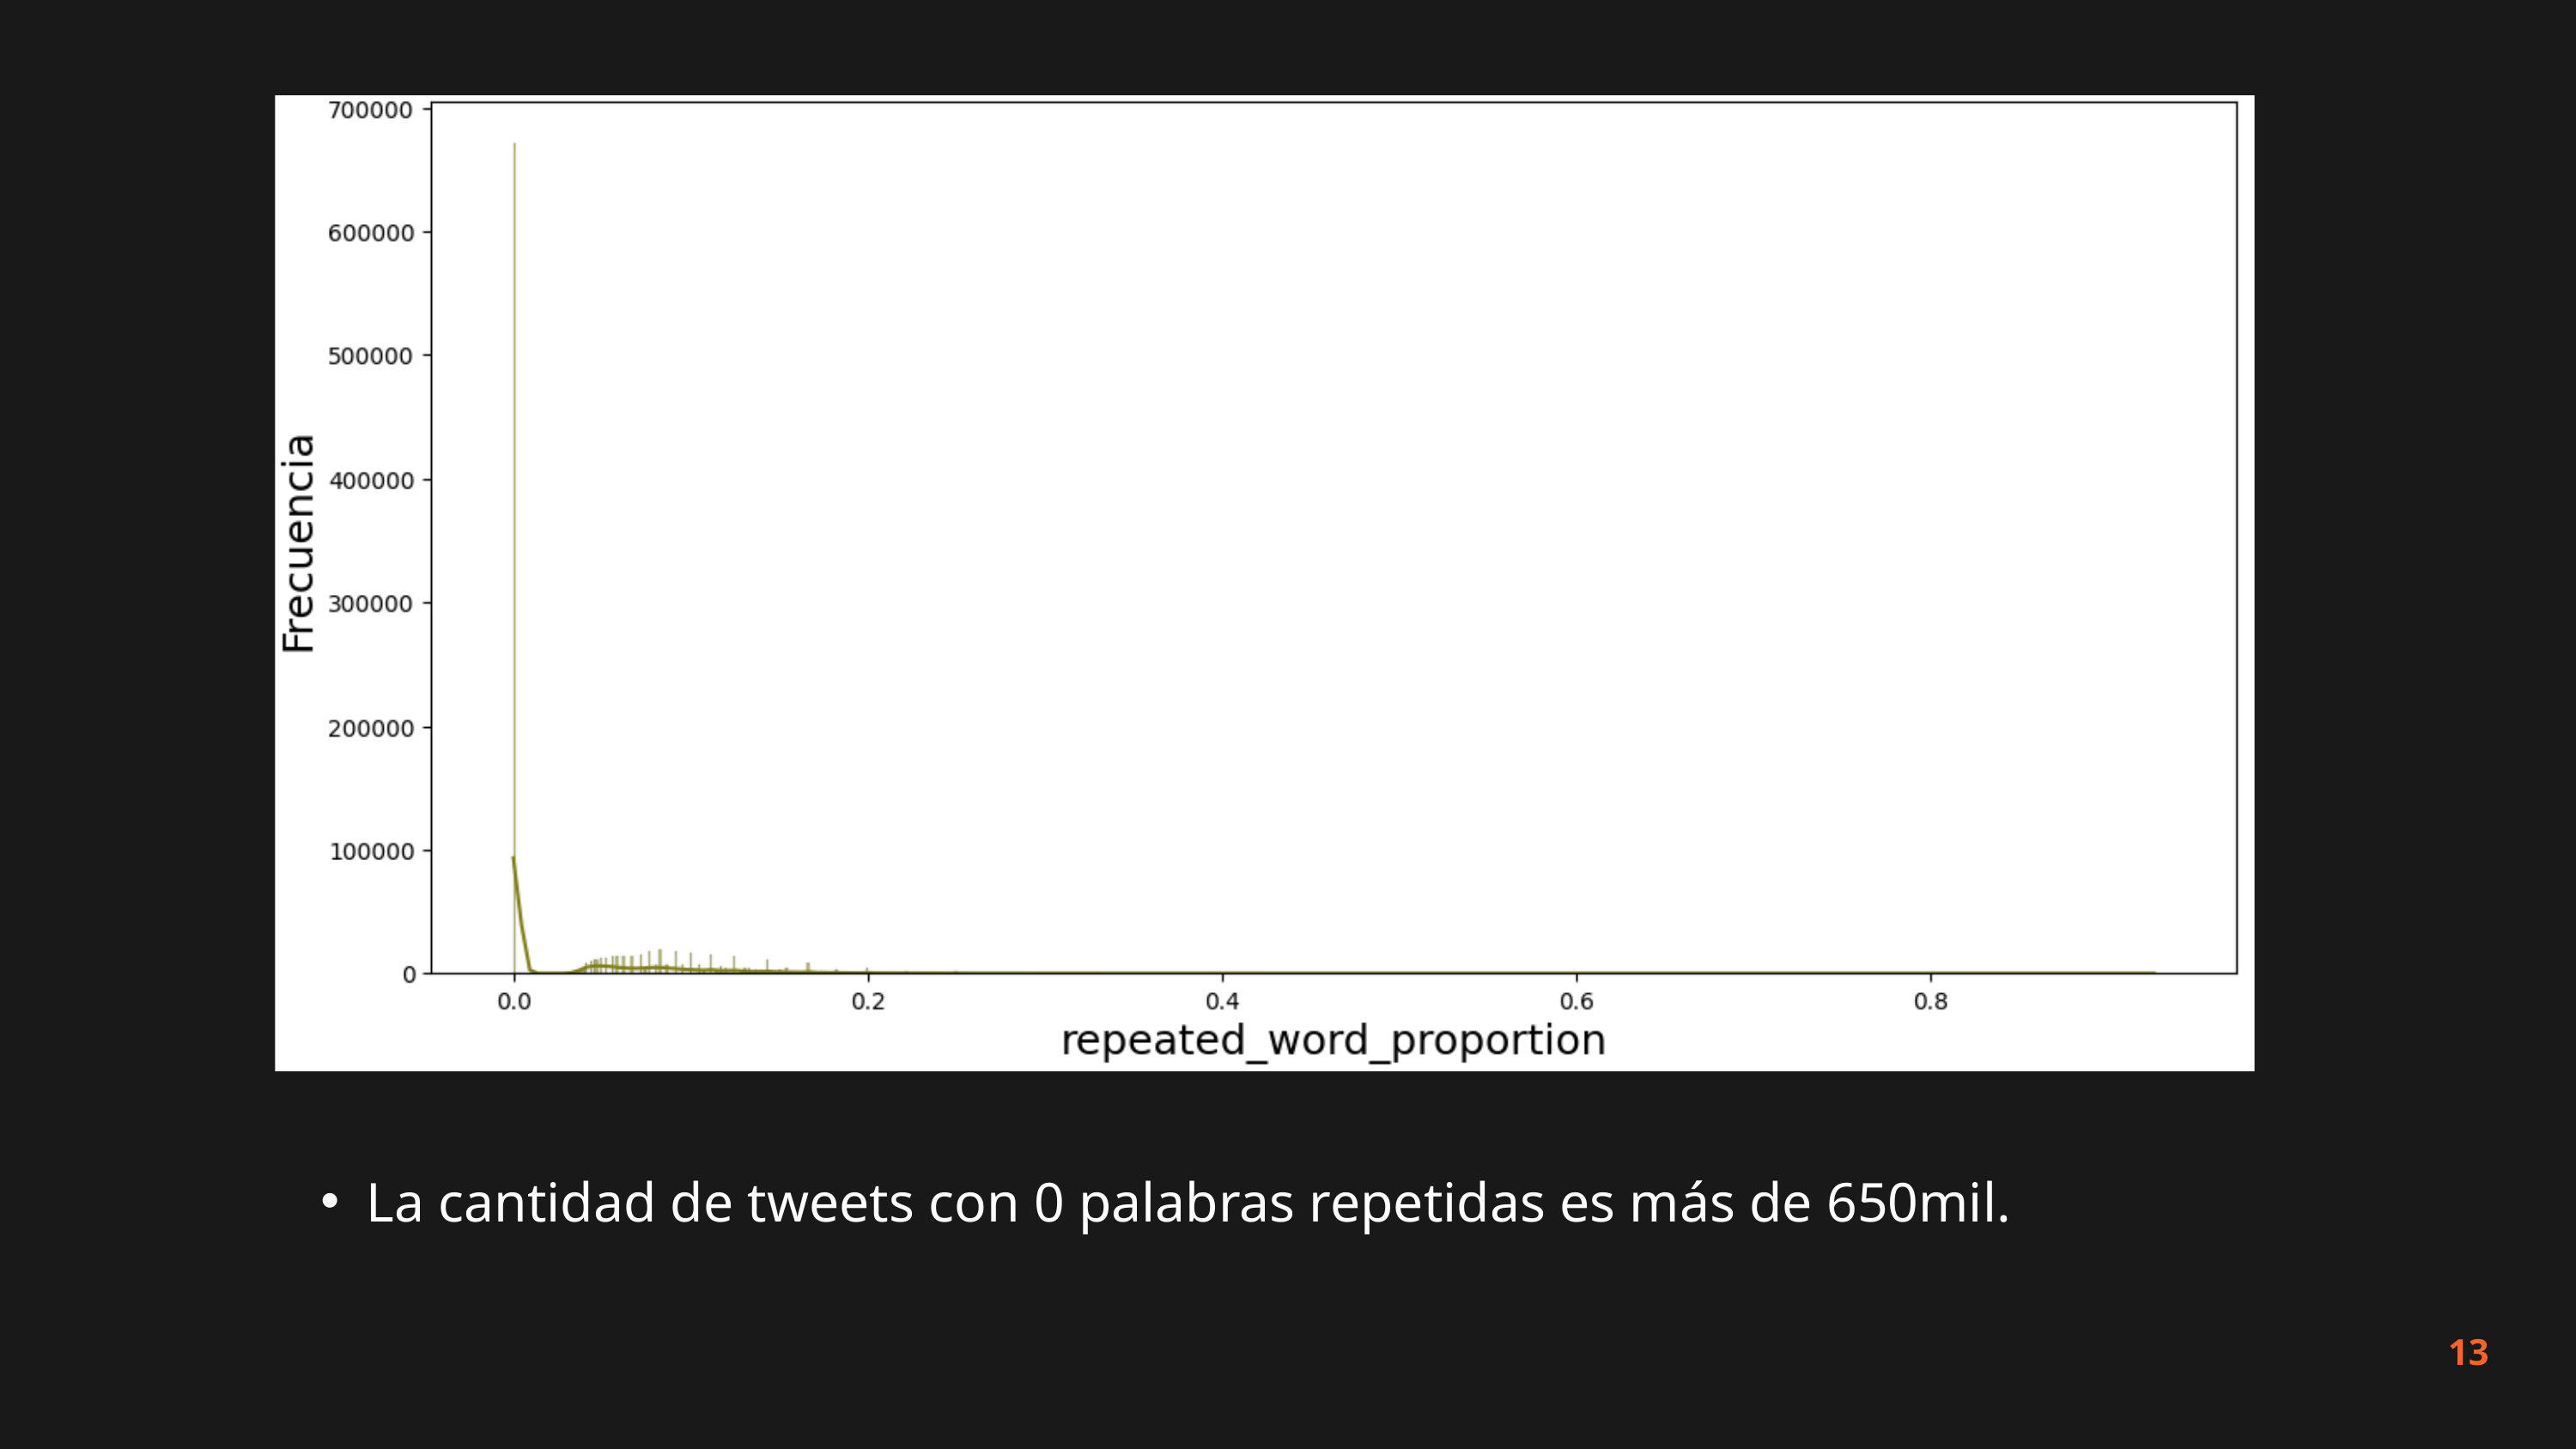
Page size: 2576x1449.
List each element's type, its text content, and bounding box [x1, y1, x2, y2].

text_box 13 [2448, 1322, 2489, 1373]
text_box La cantidad de tweets con 0 palabras repetidas es más de 650mil. [275, 1093, 2530, 1303]
text_box [275, 95, 2255, 1071]
